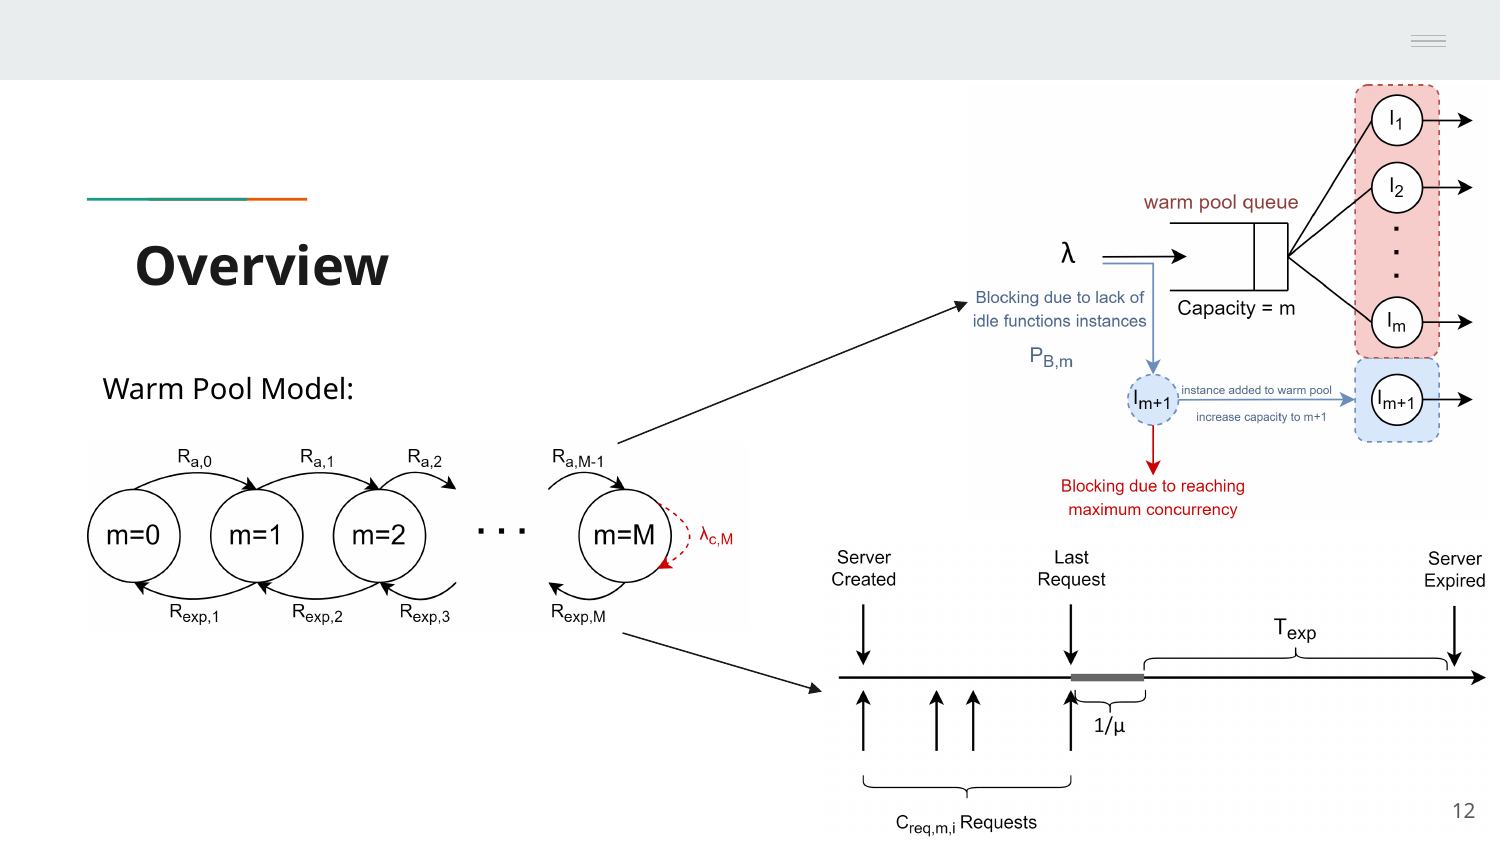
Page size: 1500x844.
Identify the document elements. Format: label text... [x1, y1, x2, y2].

picture [967, 84, 1487, 520]
picture [87, 442, 751, 631]
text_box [617, 301, 968, 444]
picture [821, 544, 1500, 839]
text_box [622, 632, 823, 692]
text_box Warm Pool Model: [87, 355, 398, 434]
title Overview [119, 216, 962, 305]
